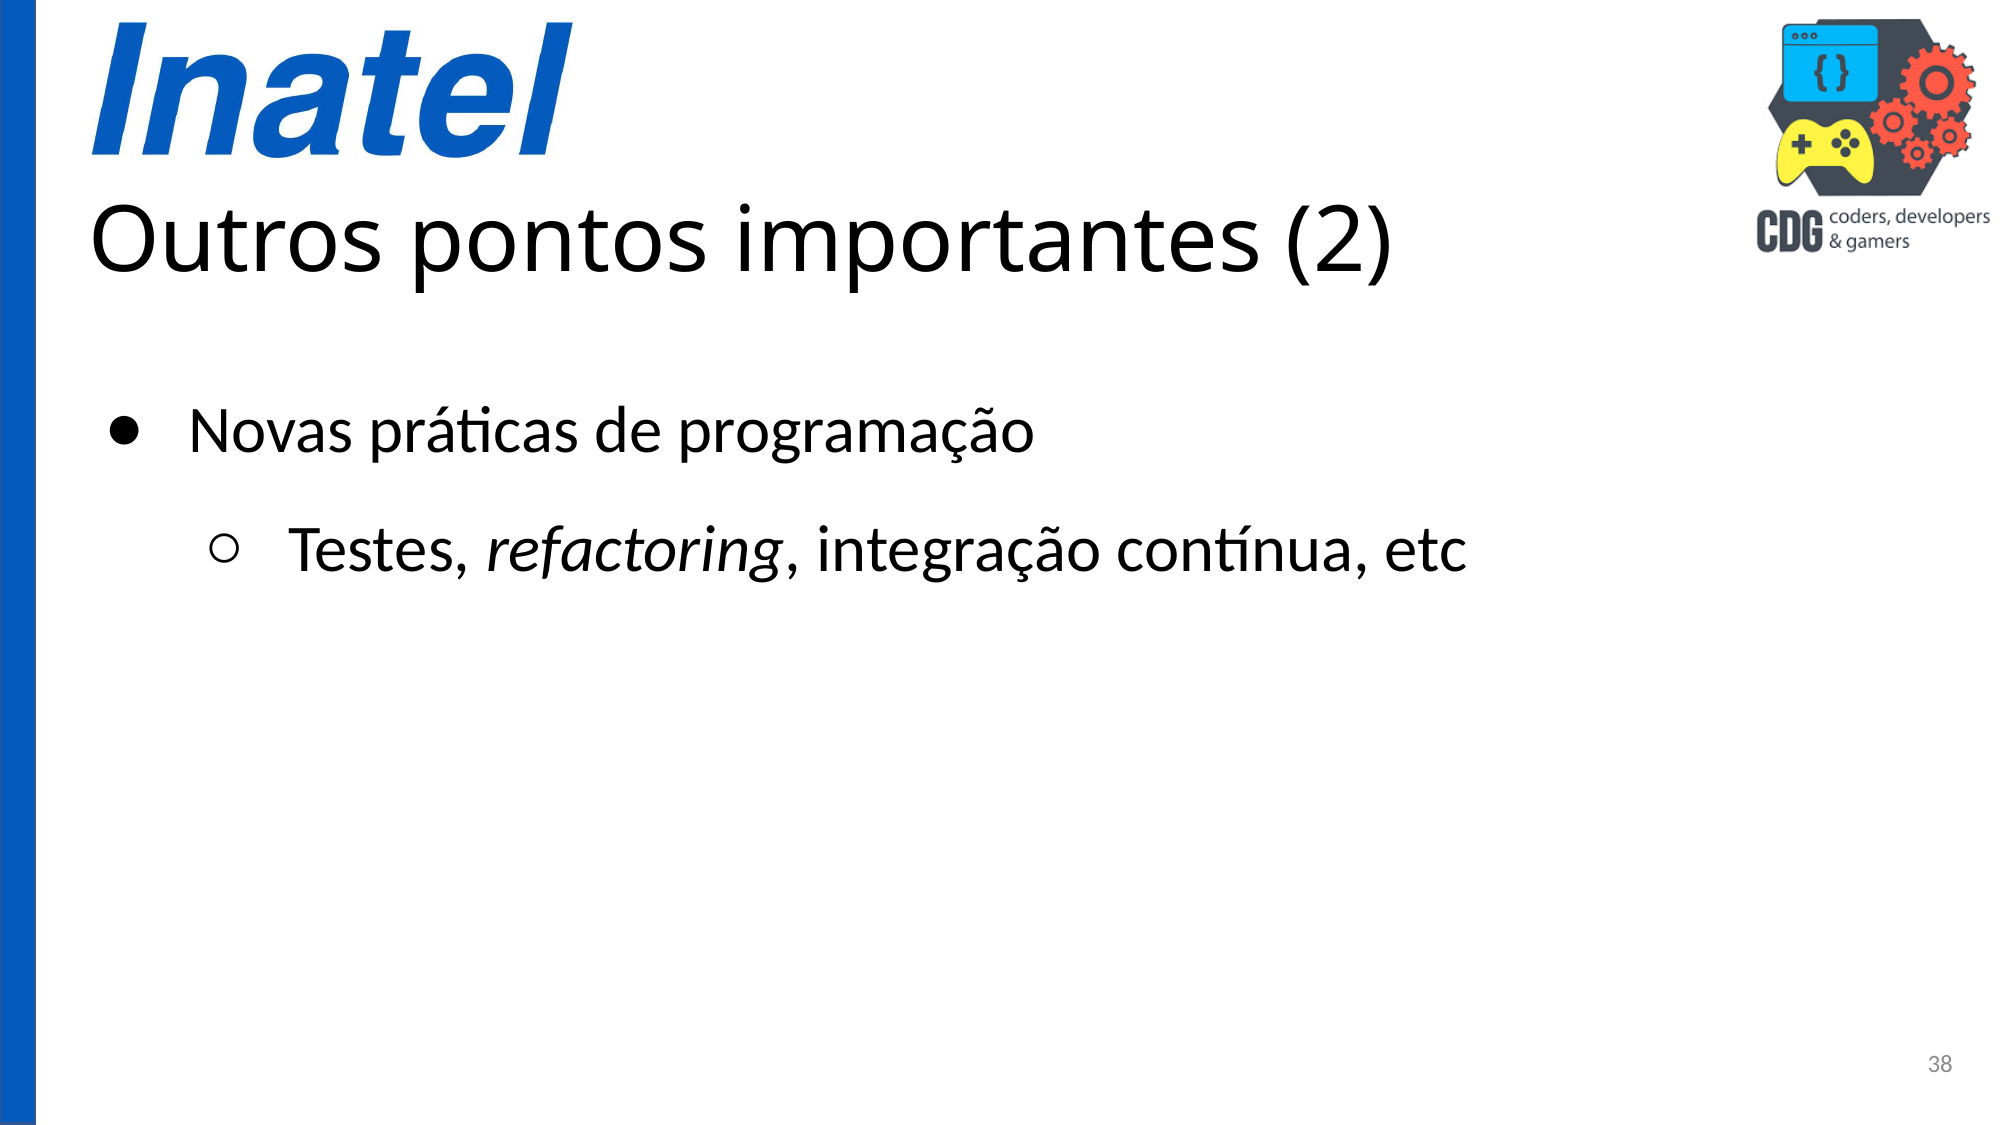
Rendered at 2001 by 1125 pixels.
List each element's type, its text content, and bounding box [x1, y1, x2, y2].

slide_number 38 [1853, 1019, 1974, 1106]
title Outros pontos importantes (2) [68, 171, 1932, 298]
list Novas práticas de programação Testes, refactoring, integração contínua, etc [68, 355, 1932, 1028]
picture [91, 22, 573, 158]
picture [1745, 9, 2000, 265]
